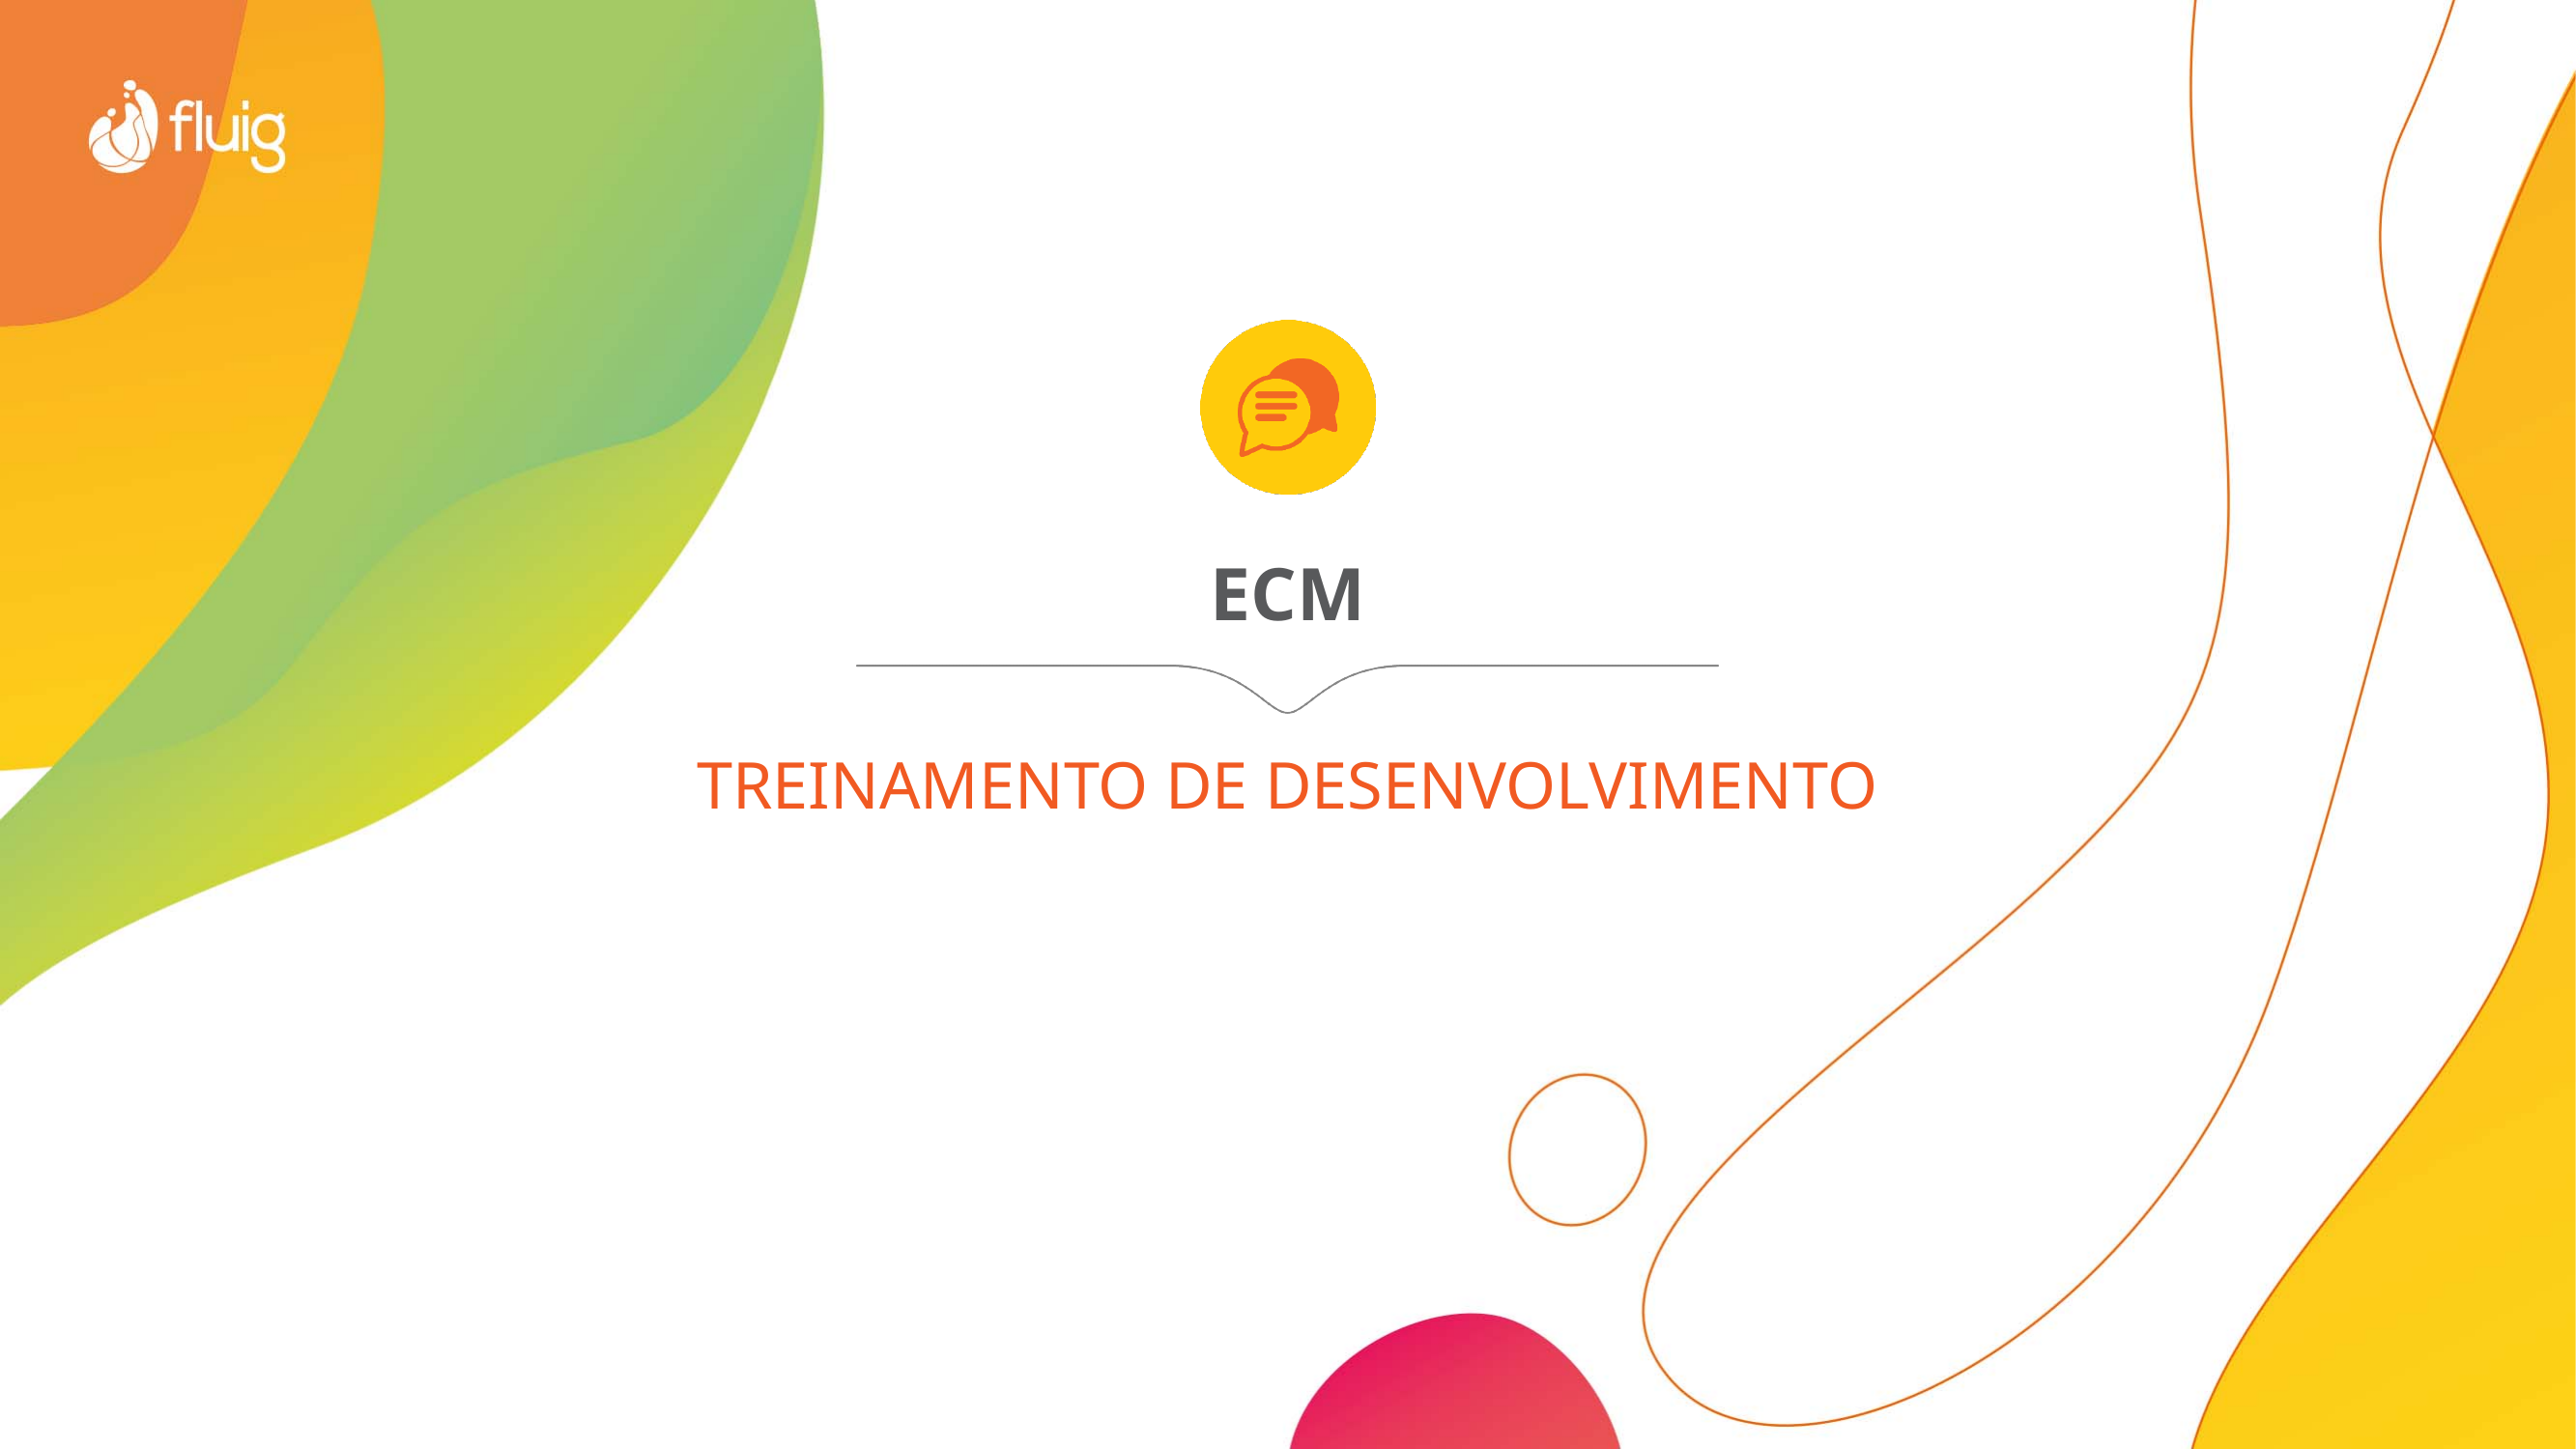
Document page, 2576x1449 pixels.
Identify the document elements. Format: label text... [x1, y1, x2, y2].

picture [0, 0, 2576, 1449]
title ecm [631, 517, 1945, 659]
list Treinamento de desenvolvimento [631, 729, 1945, 1074]
